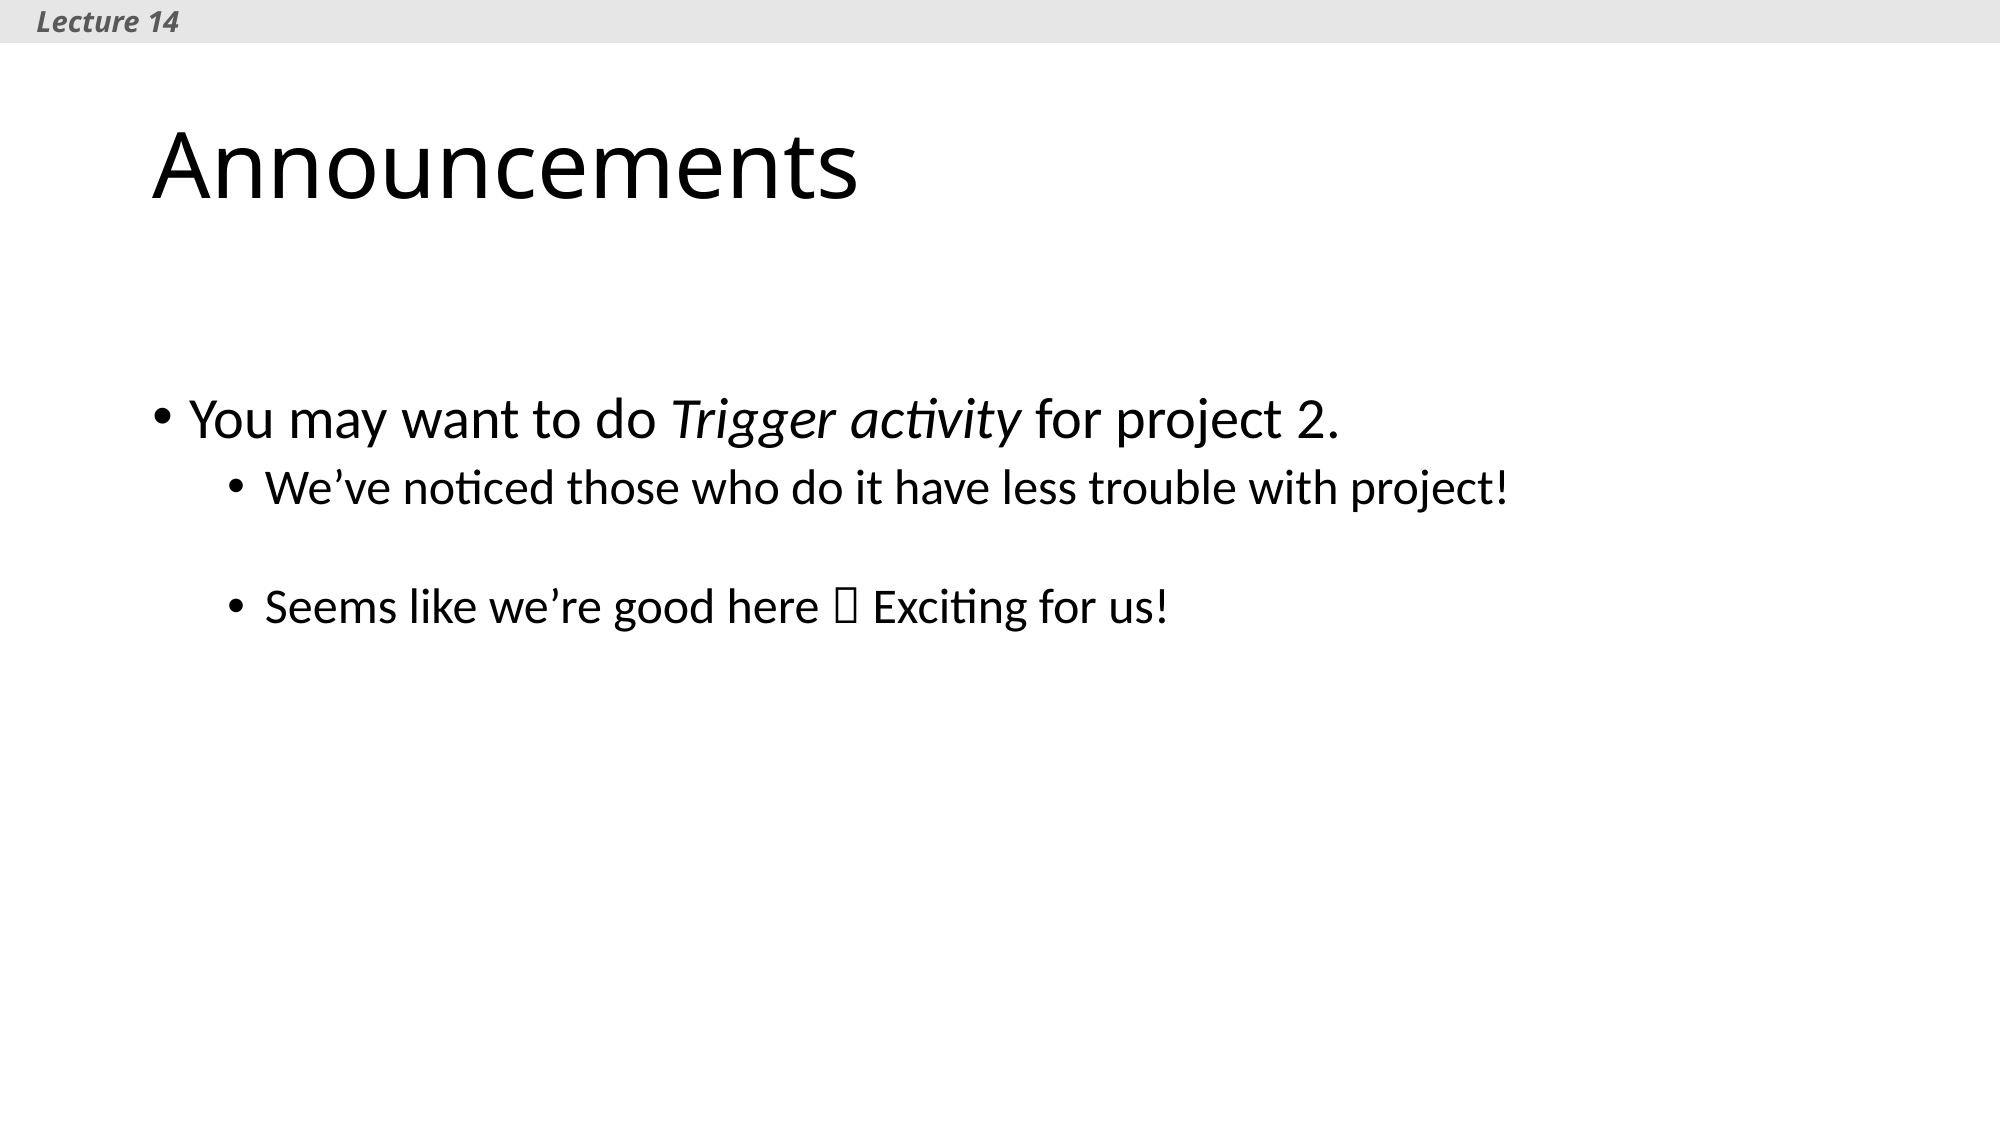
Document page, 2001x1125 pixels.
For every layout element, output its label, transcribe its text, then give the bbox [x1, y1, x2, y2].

title Announcements [137, 59, 1863, 278]
list You may want to do Trigger activity for project 2. We’ve noticed those who do it have less trouble with project! Seems like we’re good here  Exciting for us! [137, 299, 1863, 1077]
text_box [0, 0, 2000, 47]
